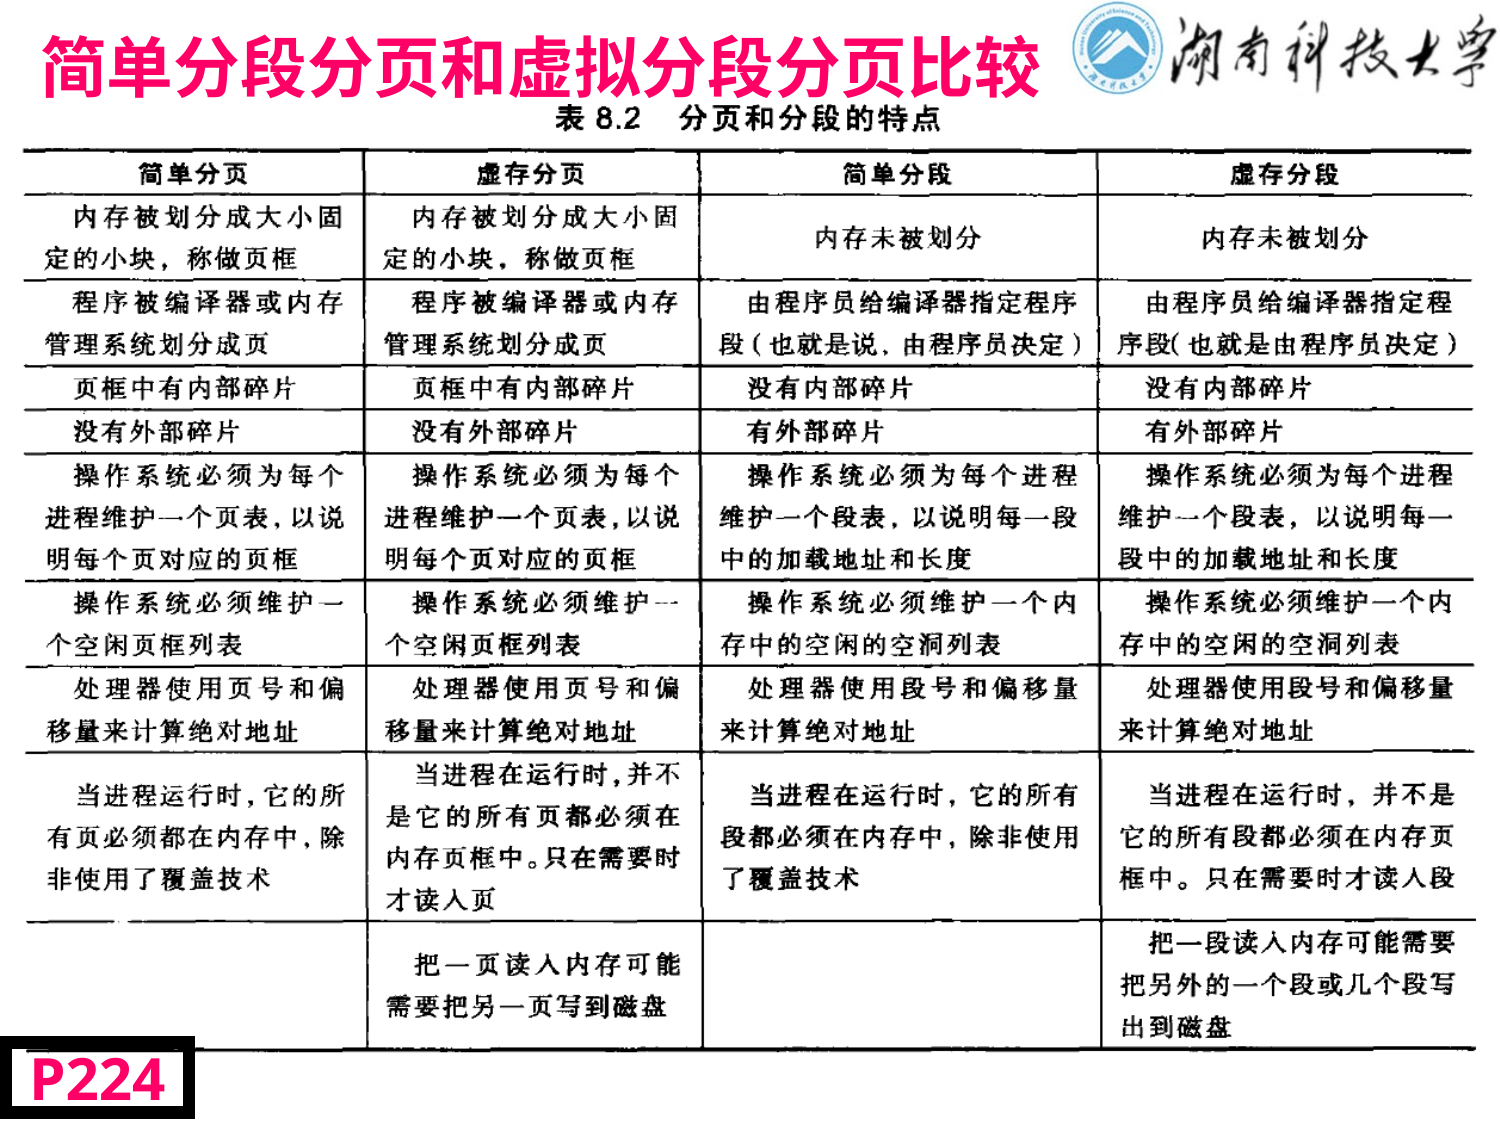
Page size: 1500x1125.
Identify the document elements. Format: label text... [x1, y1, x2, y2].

text_box P224 [5, 1042, 190, 1113]
title 简单分段分页和虚拟分段分页比较 [25, 10, 1377, 104]
picture [1069, 0, 1500, 97]
picture [12, 104, 1488, 1070]
